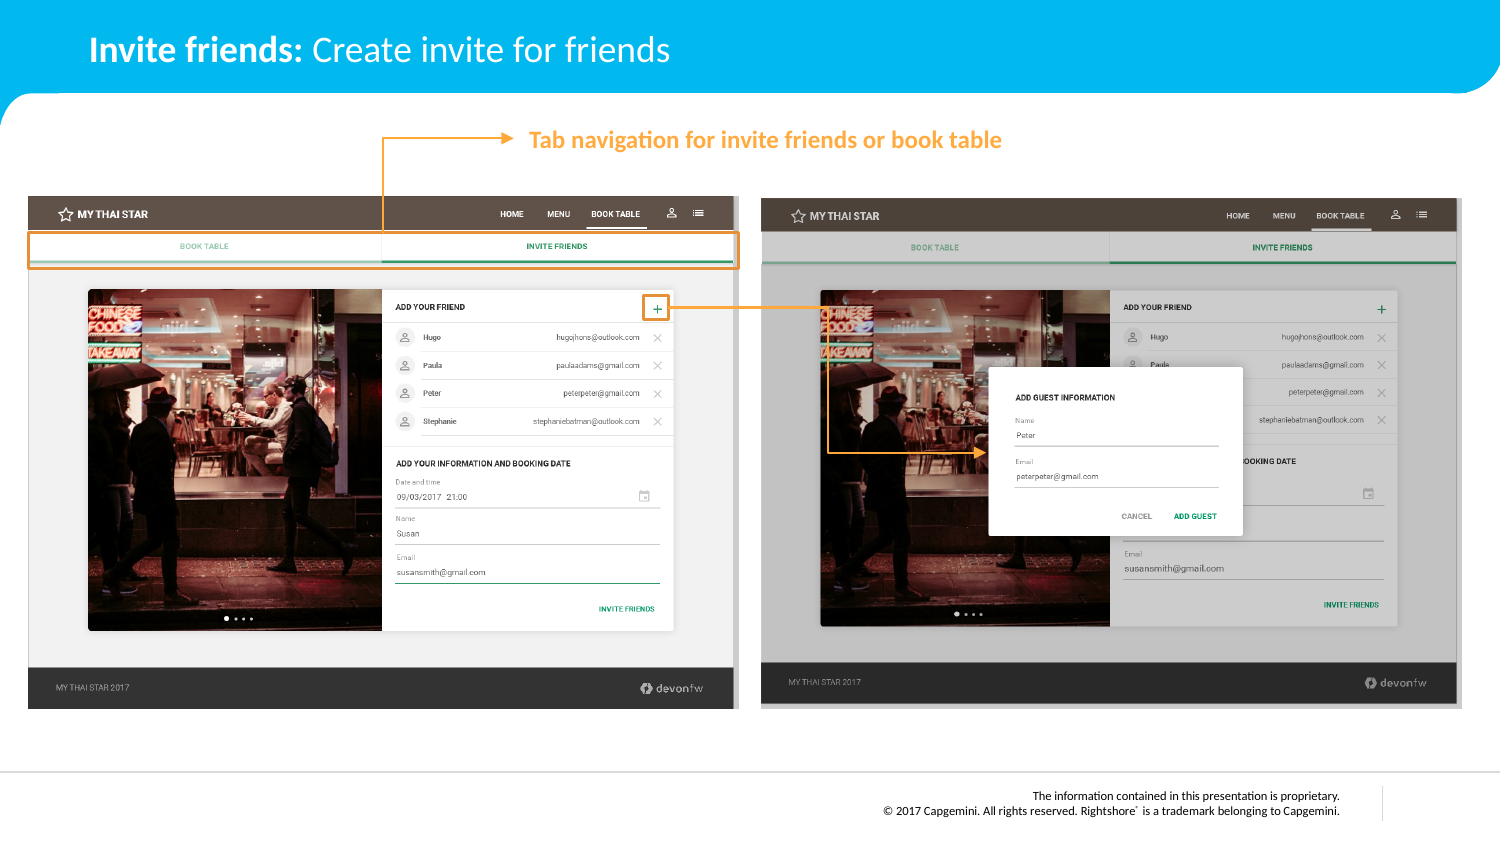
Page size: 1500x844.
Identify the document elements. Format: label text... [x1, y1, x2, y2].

picture [761, 198, 1462, 709]
picture [28, 196, 739, 709]
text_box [668, 307, 987, 453]
title Invite friends: Create invite for friends [73, 0, 1468, 96]
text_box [401, 120, 496, 252]
list Tab navigation for invite friends or book table [514, 111, 1044, 166]
